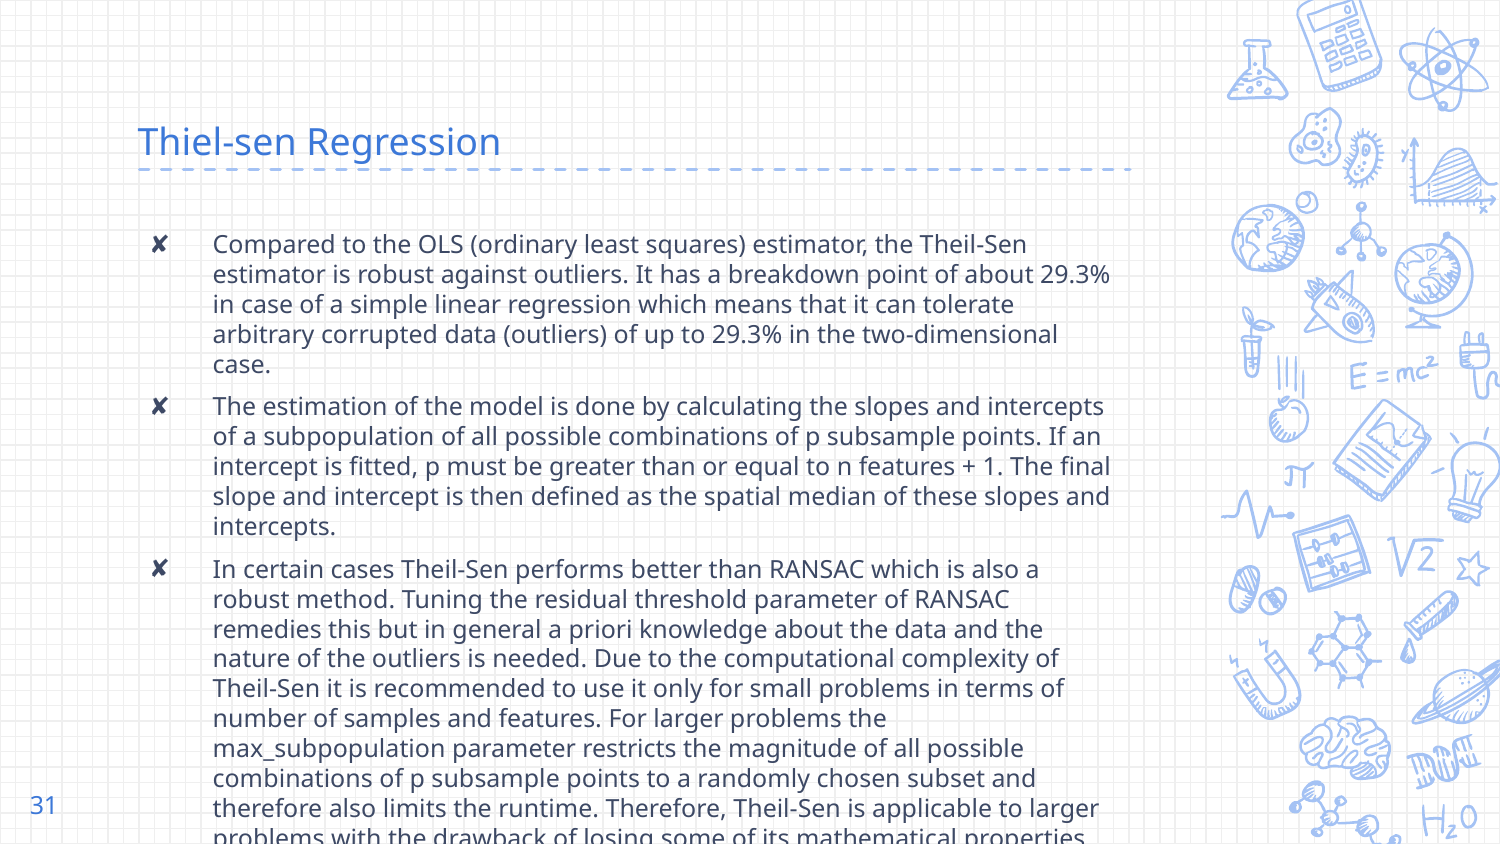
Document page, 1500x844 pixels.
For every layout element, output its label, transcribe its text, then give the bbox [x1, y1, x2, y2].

title Thiel-sen Regression [122, 36, 1130, 178]
list Compared to the OLS (ordinary least squares) estimator, the Theil-Sen estimator is robust against outliers. It has a breakdown point of about 29.3% in case of a simple linear regression which means that it can tolerate arbitrary corrupted data (outliers) of up to 29.3% in the two-dimensional case. The estimation of the model is done by calculating the slopes and intercepts of a subpopulation of all possible combinations of p subsample points. If an intercept is fitted, p must be greater than or equal to n features + 1. The final slope and intercept is then defined as the spatial median of these slopes and intercepts. In certain cases Theil-Sen performs better than RANSAC which is also a robust method. Tuning the residual threshold parameter of RANSAC remedies this but in general a priori knowledge about the data and the nature of the outliers is needed. Due to the computational complexity of Theil-Sen it is recommended to use it only for small problems in terms of number of samples and features. For larger problems the max_subpopulation parameter restricts the magnitude of all possible combinations of p subsample points to a randomly chosen subset and therefore also limits the runtime. Therefore, Theil-Sen is applicable to larger problems with the drawback of losing some of its mathematical properties since it then works on a random subset. [122, 213, 1130, 806]
slide_number 31 [14, 774, 105, 840]
